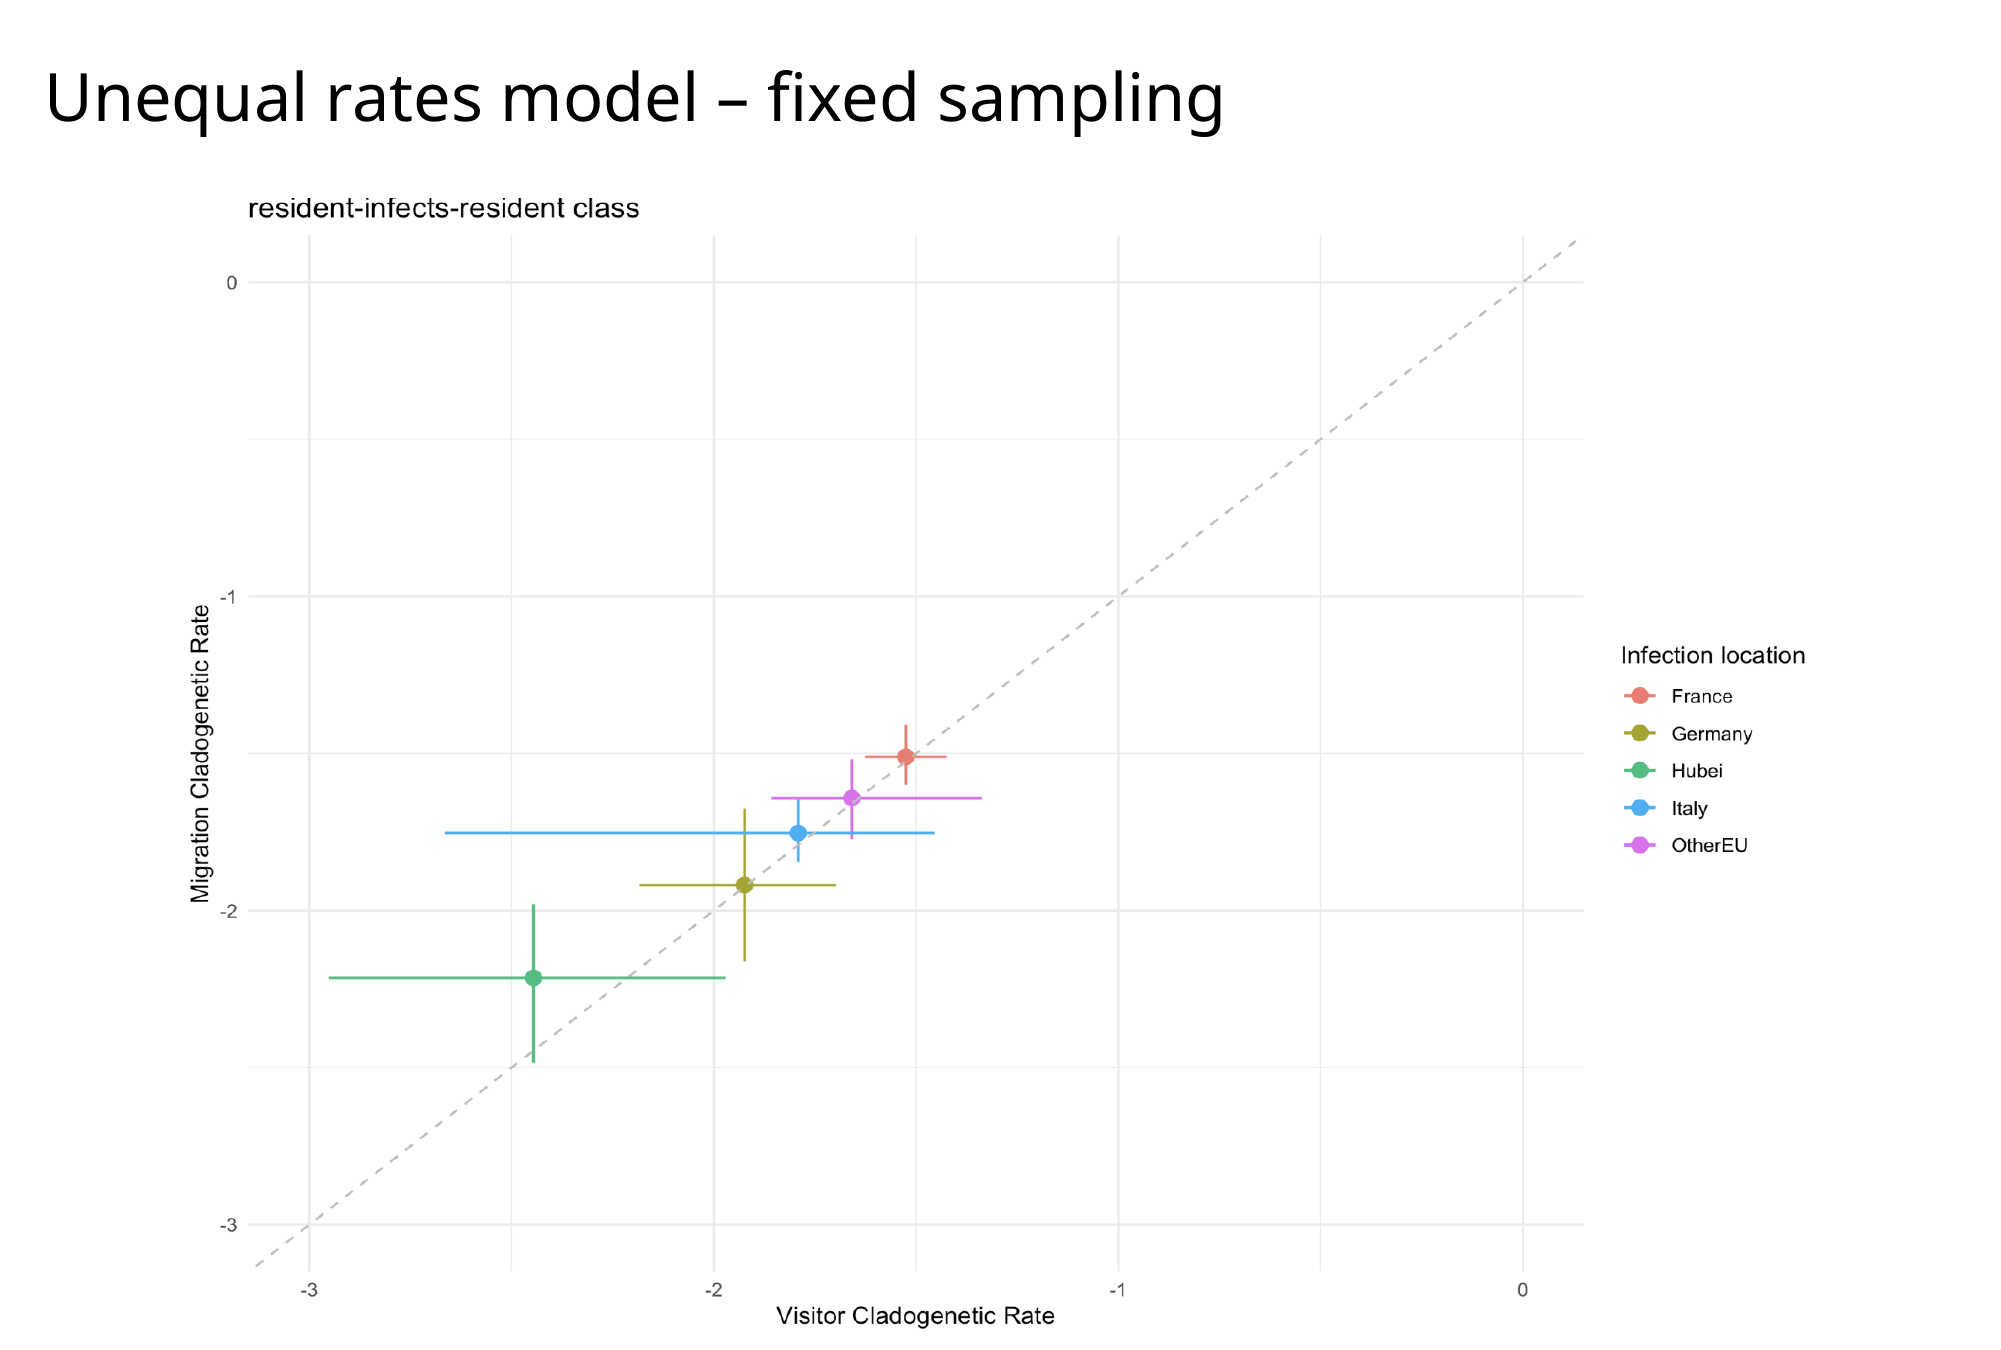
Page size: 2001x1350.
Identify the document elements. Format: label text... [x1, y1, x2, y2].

title Unequal rates model – fixed sampling [29, 55, 1938, 144]
picture [184, 198, 1816, 1331]
